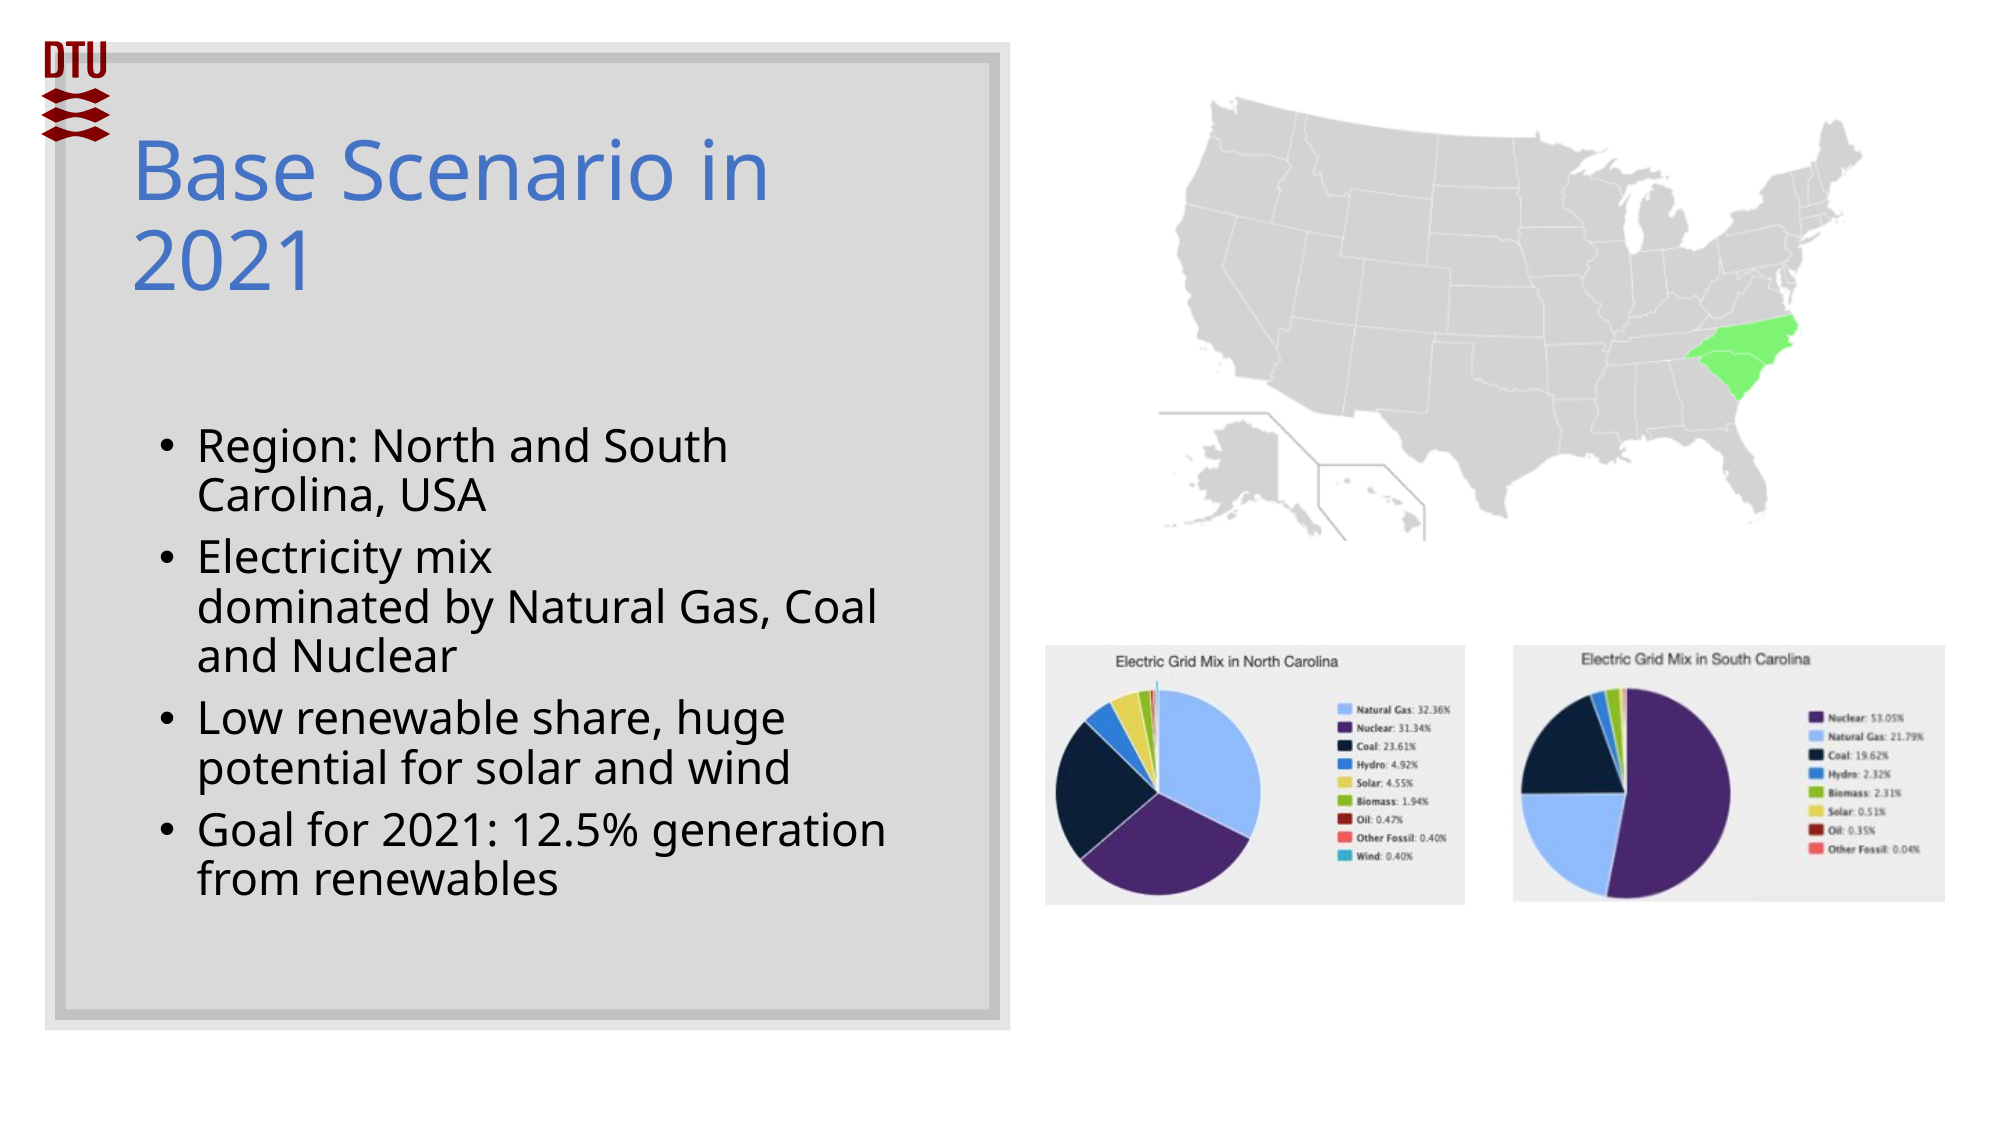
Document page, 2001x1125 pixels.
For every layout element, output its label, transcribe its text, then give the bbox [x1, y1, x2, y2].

picture [1509, 645, 1945, 905]
text_box Region: North and South Carolina, USA Electricity mix dominated by Natural Gas, Coal and Nuclear Low renewable share, huge potential for solar and wind Goal for 2021: 12.5% generation from renewables [134, 348, 941, 943]
picture [1053, 78, 1945, 563]
text_box [54, 52, 1001, 1021]
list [1045, 645, 1465, 905]
title Base Scenario in 2021 [116, 107, 960, 329]
